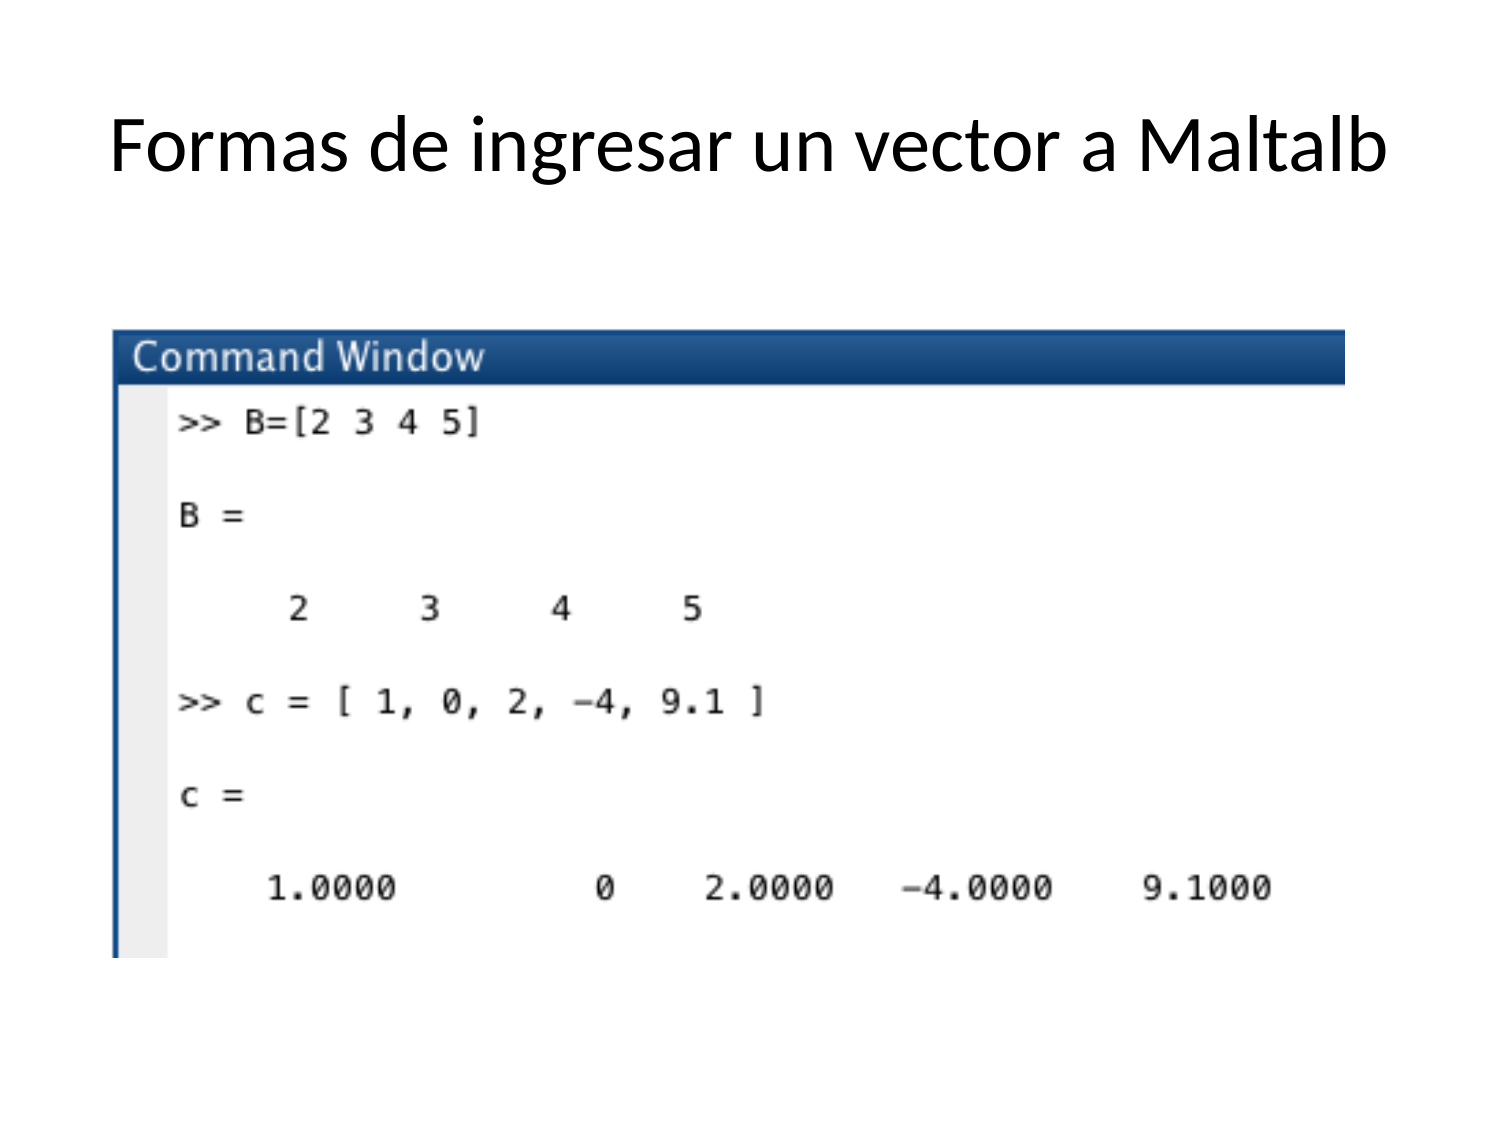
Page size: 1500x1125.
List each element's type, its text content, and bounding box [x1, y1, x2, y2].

picture [111, 328, 1346, 958]
title Formas de ingresar un vector a Maltalb [75, 45, 1425, 233]
